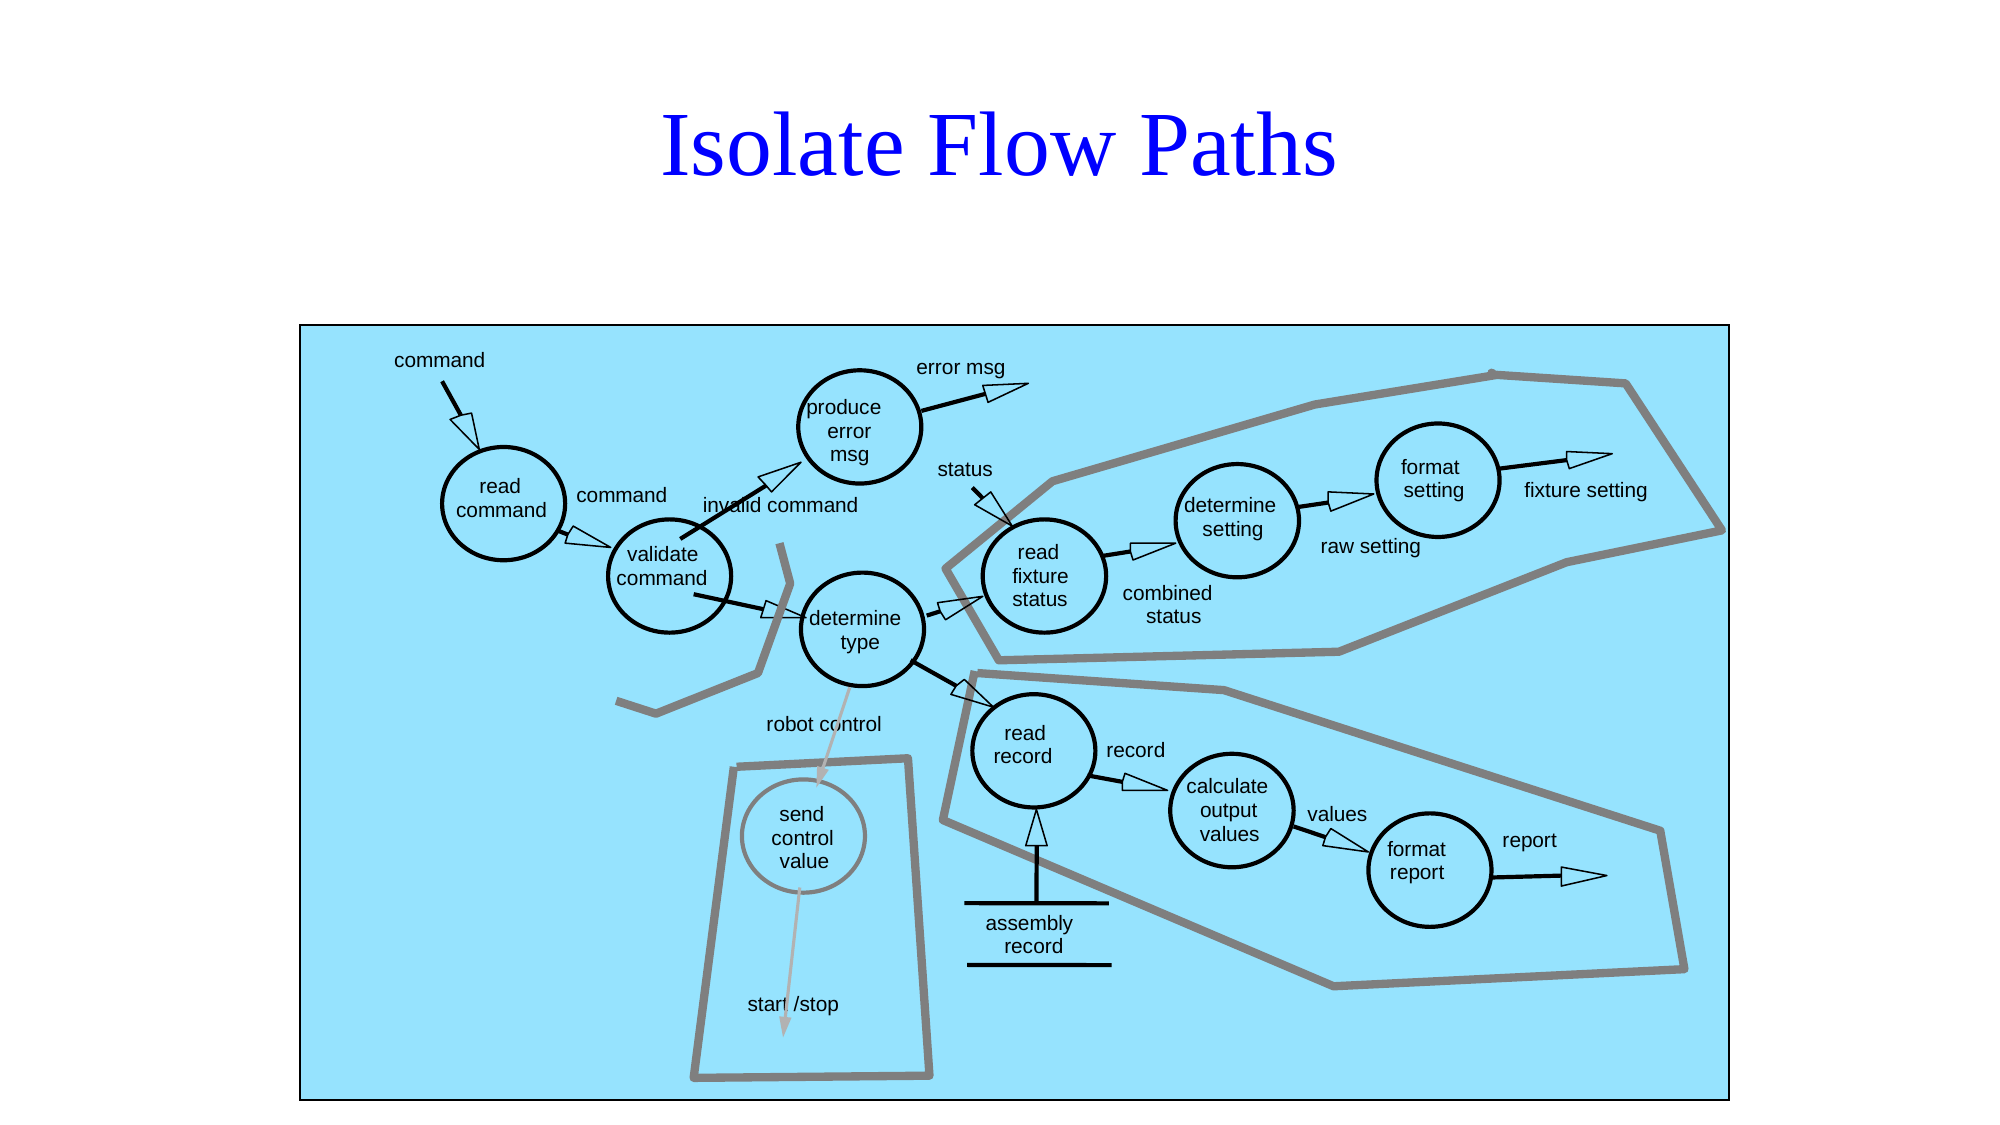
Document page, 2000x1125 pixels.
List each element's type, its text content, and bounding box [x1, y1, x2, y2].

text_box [299, 324, 1730, 1101]
title Isolate Flow Paths [99, 45, 1900, 233]
